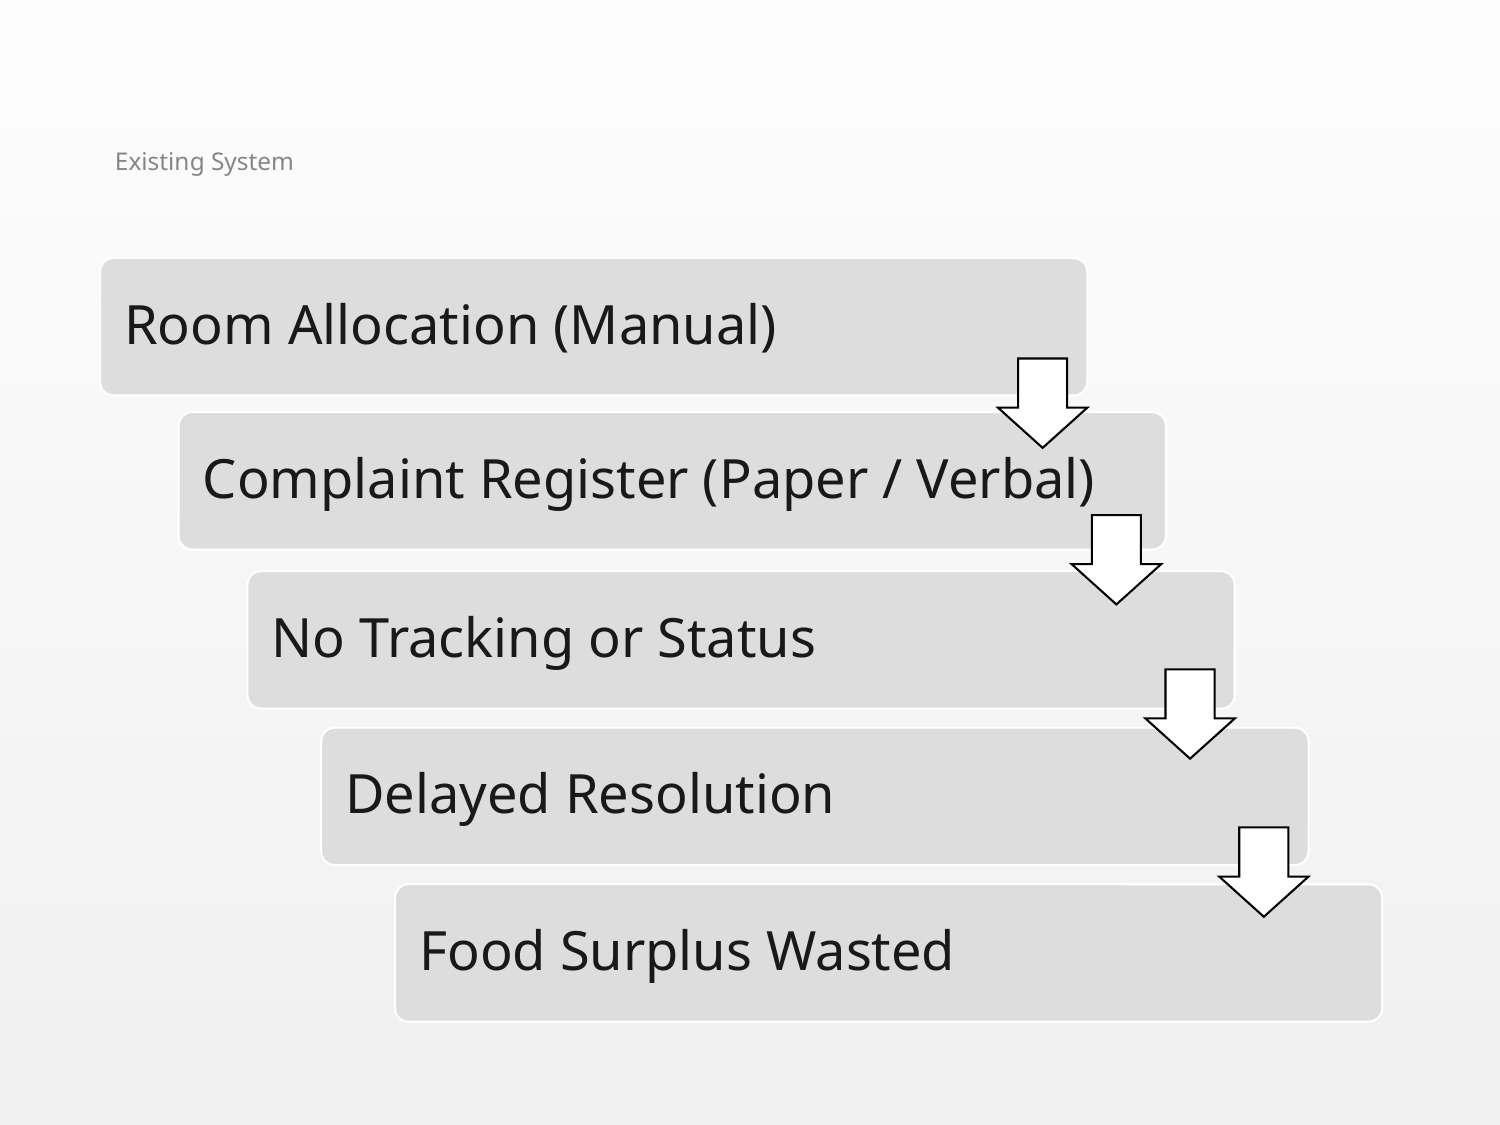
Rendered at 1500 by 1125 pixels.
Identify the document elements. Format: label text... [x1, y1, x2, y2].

title Existing System [99, 140, 1142, 234]
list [99, 257, 1383, 1022]
